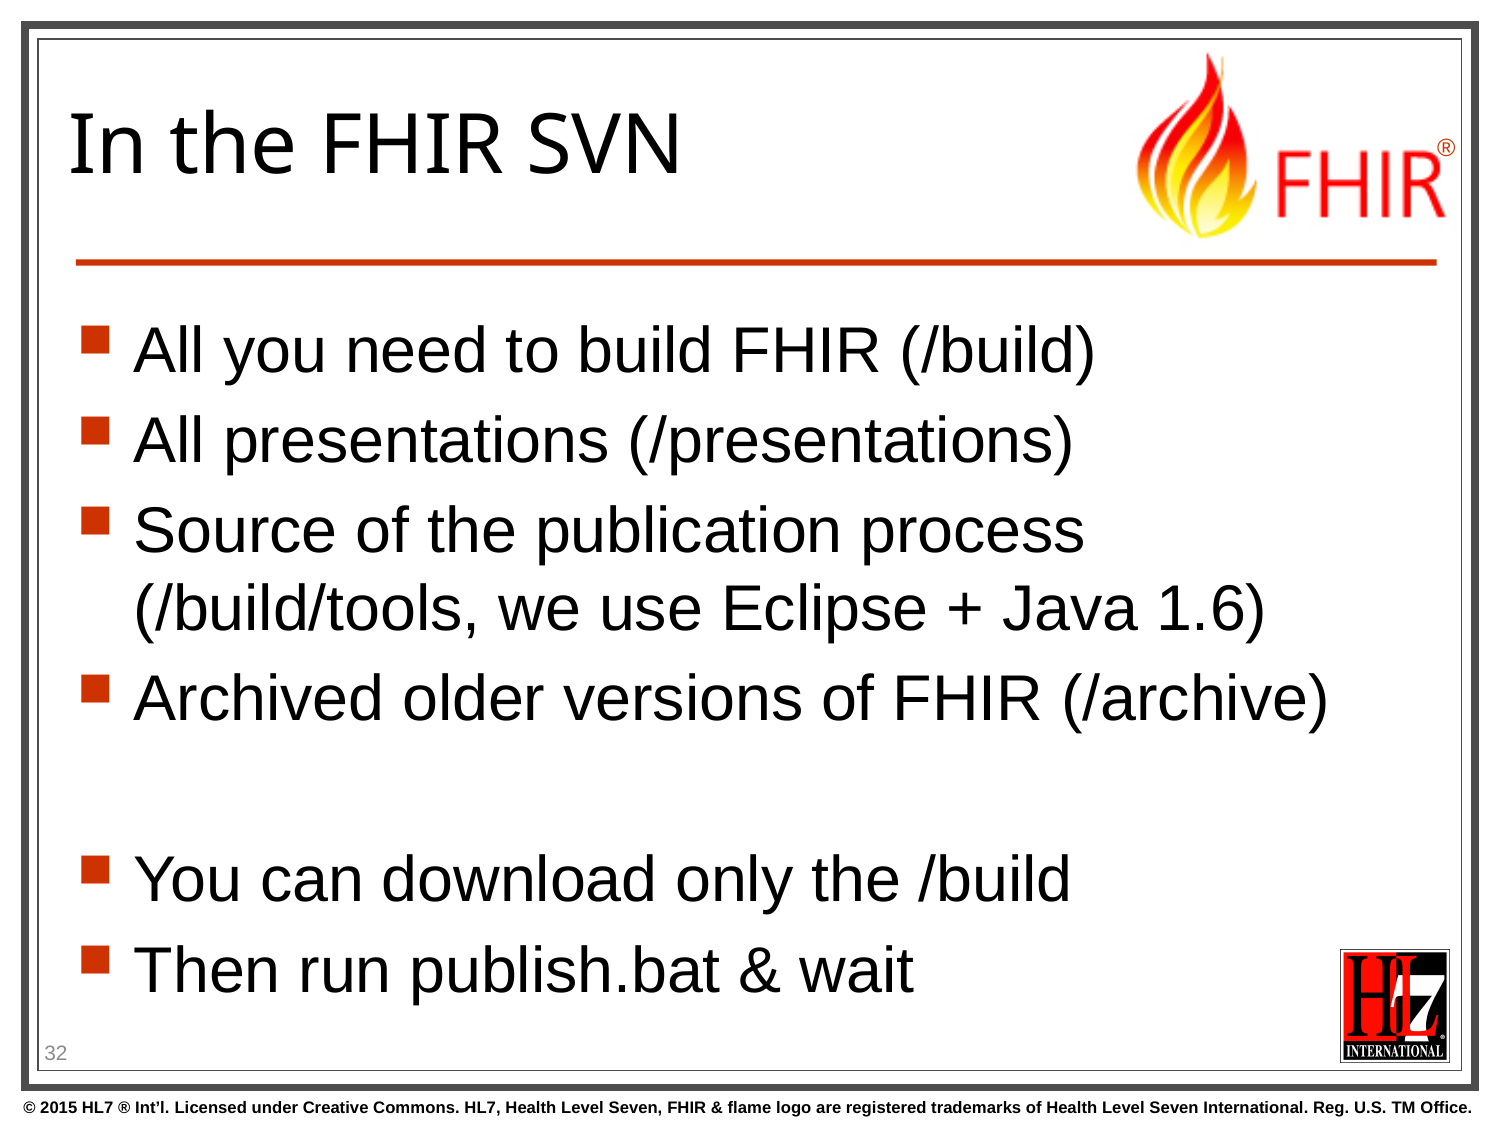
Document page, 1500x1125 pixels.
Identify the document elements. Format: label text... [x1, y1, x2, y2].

list All you need to build FHIR (/build) All presentations (/presentations) Source of the publication process (/build/tools, we use Eclipse + Java 1.6) Archived older versions of FHIR (/archive) You can download only the /build Then run publish.bat & wait [62, 299, 1438, 1059]
slide_number 32 [29, 1034, 148, 1071]
picture [1124, 42, 1458, 249]
title In the FHIR SVN [53, 54, 1128, 244]
picture [1340, 949, 1450, 1063]
